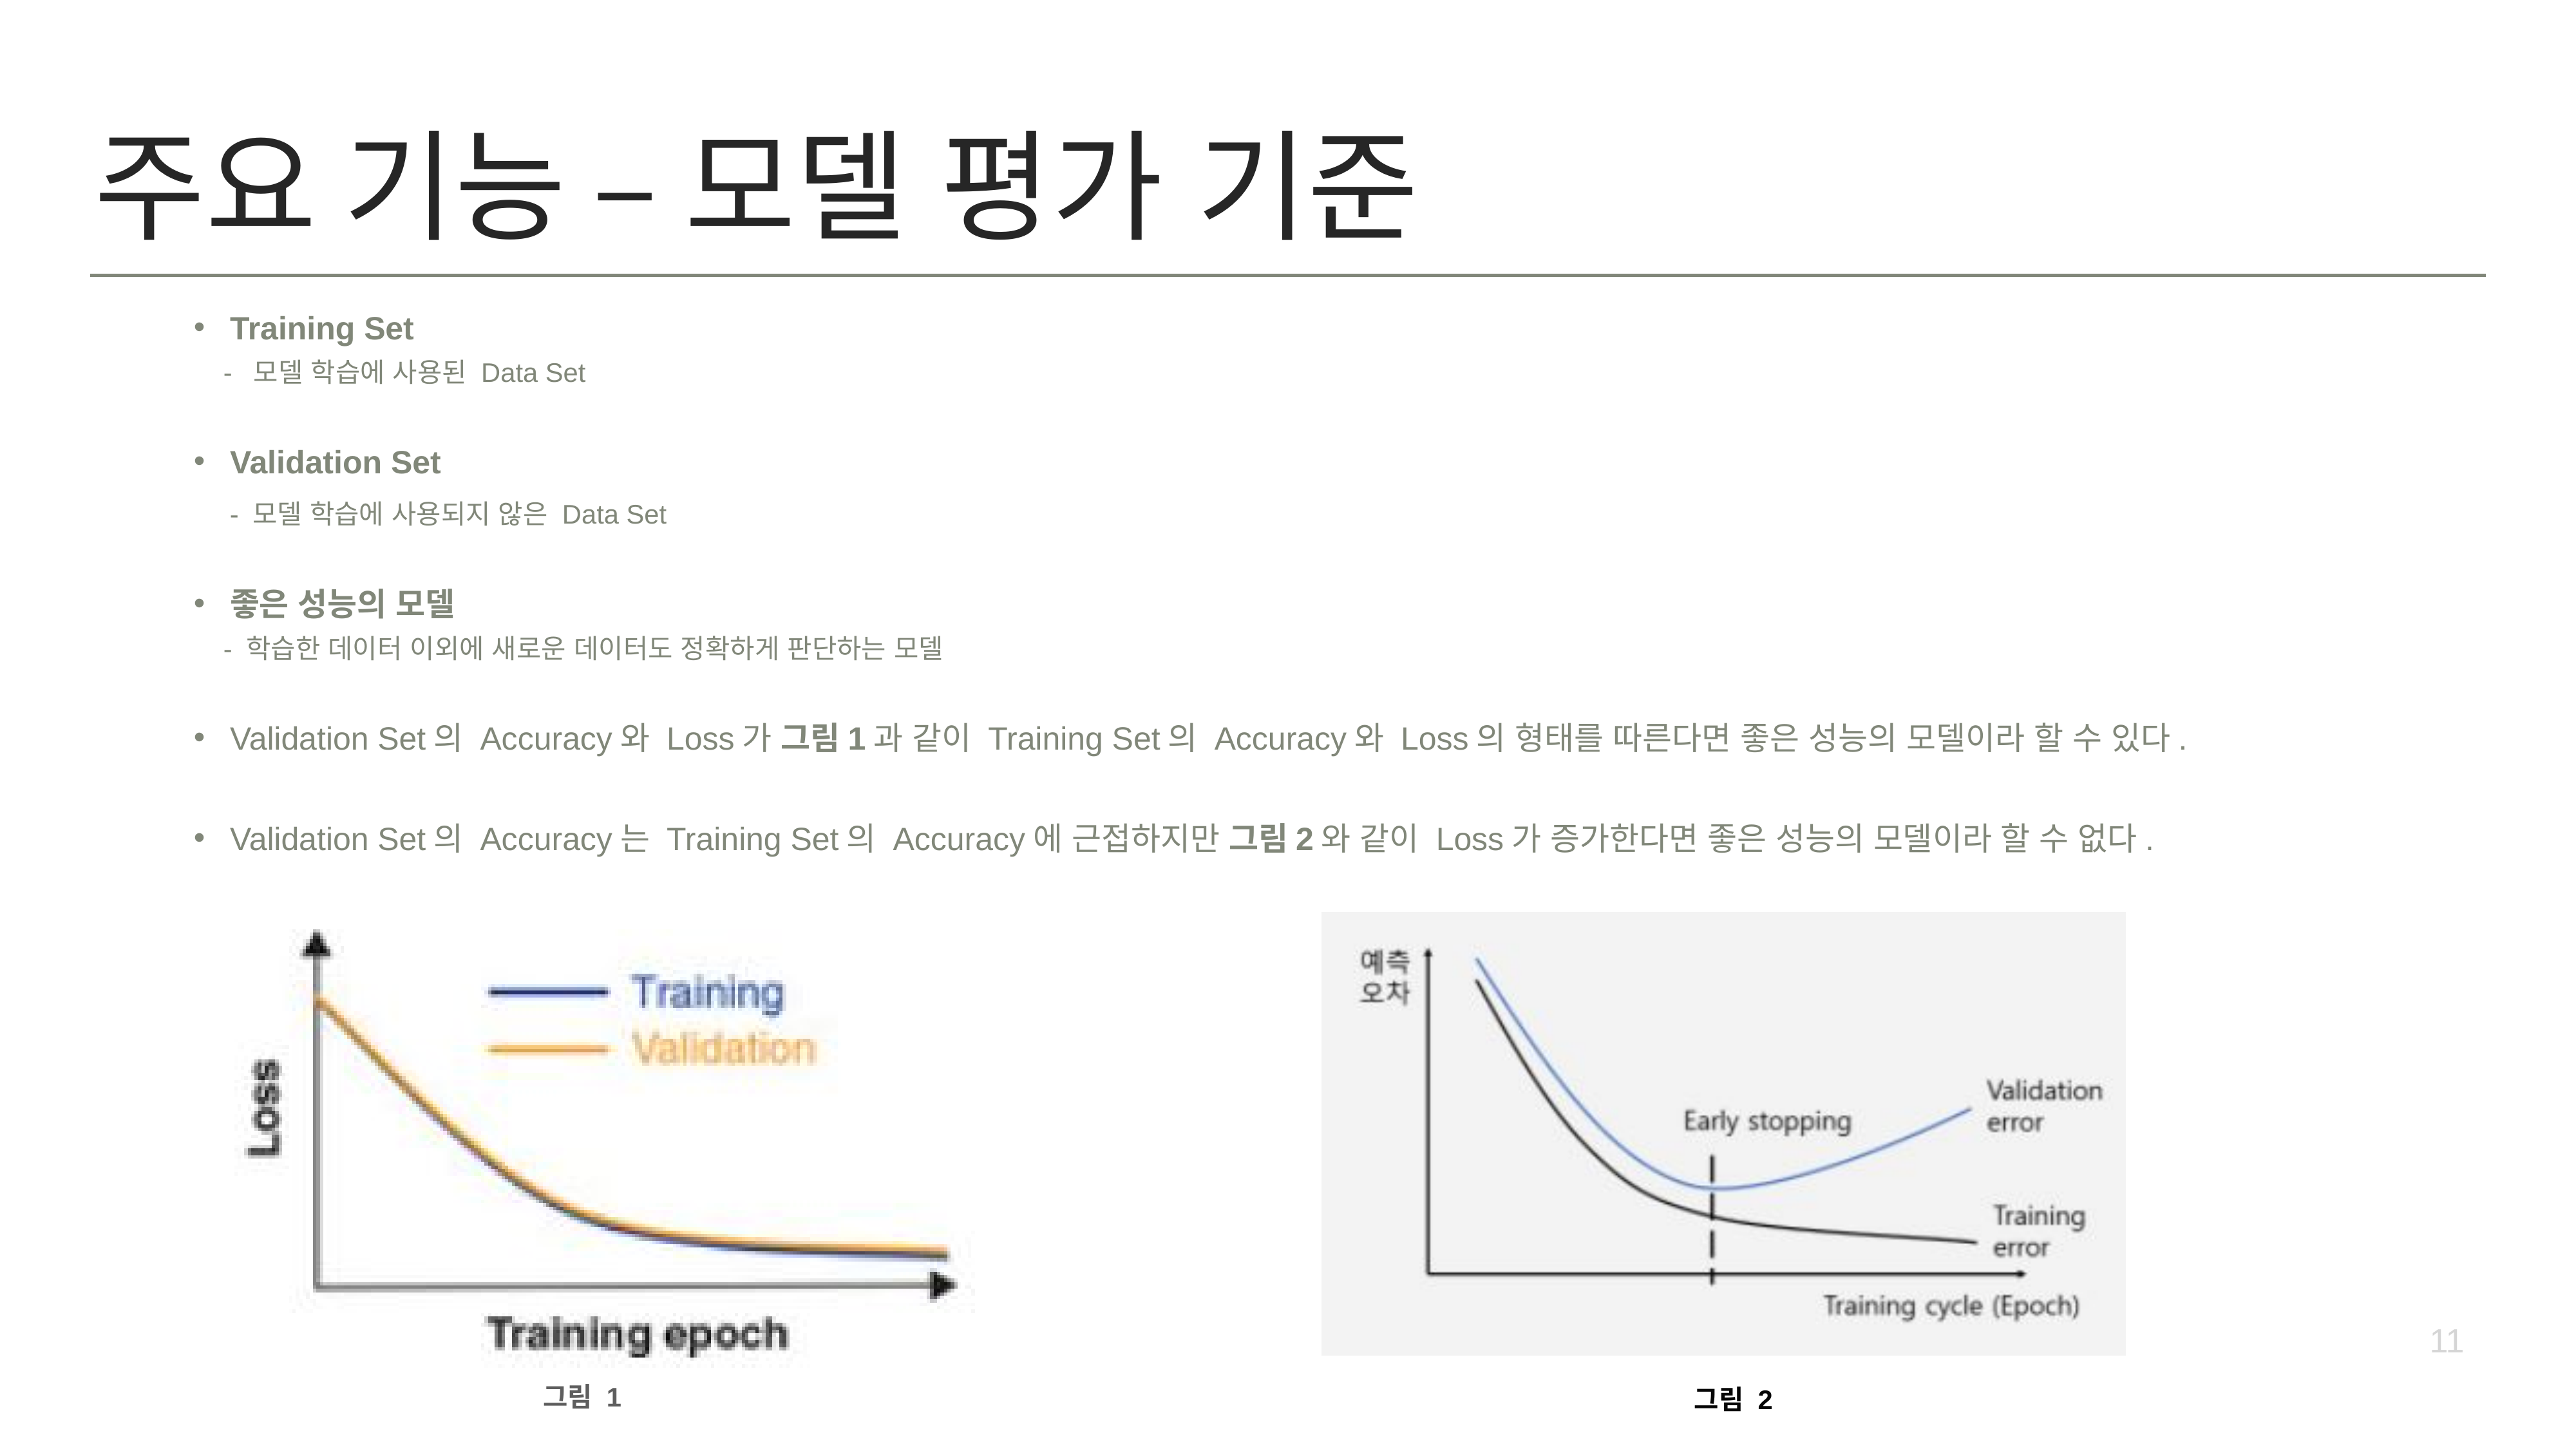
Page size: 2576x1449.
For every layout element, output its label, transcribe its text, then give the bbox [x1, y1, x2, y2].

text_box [234, 929, 1006, 1418]
text_box Training Set - 모델 학습에 사용된 Data Set Validation Set - 모델 학습에 사용되지 않은 Data Set 좋은 성능의 모델 - 학습한 데이터 이외에 새로운 데이터도 정확하게 판단하는 모델 Validation Set의 Accuracy와 Loss가 그림1과 같이 Training Set의 Accuracy와 Loss의 형태를 따른다면 좋은 성능의 모델이라 할 수 있다. Validation Set의 Accuracy는 Training Set의 Accuracy에 근접하지만 그림2와 같이 Loss가 증가한다면 좋은 성능의 모델이라 할 수 없다. [188, 290, 2388, 904]
title 주요 기능 – 모델 평가 기준 [88, 104, 2555, 307]
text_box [1321, 911, 2126, 1421]
slide_number 11 [2421, 1313, 2472, 1365]
